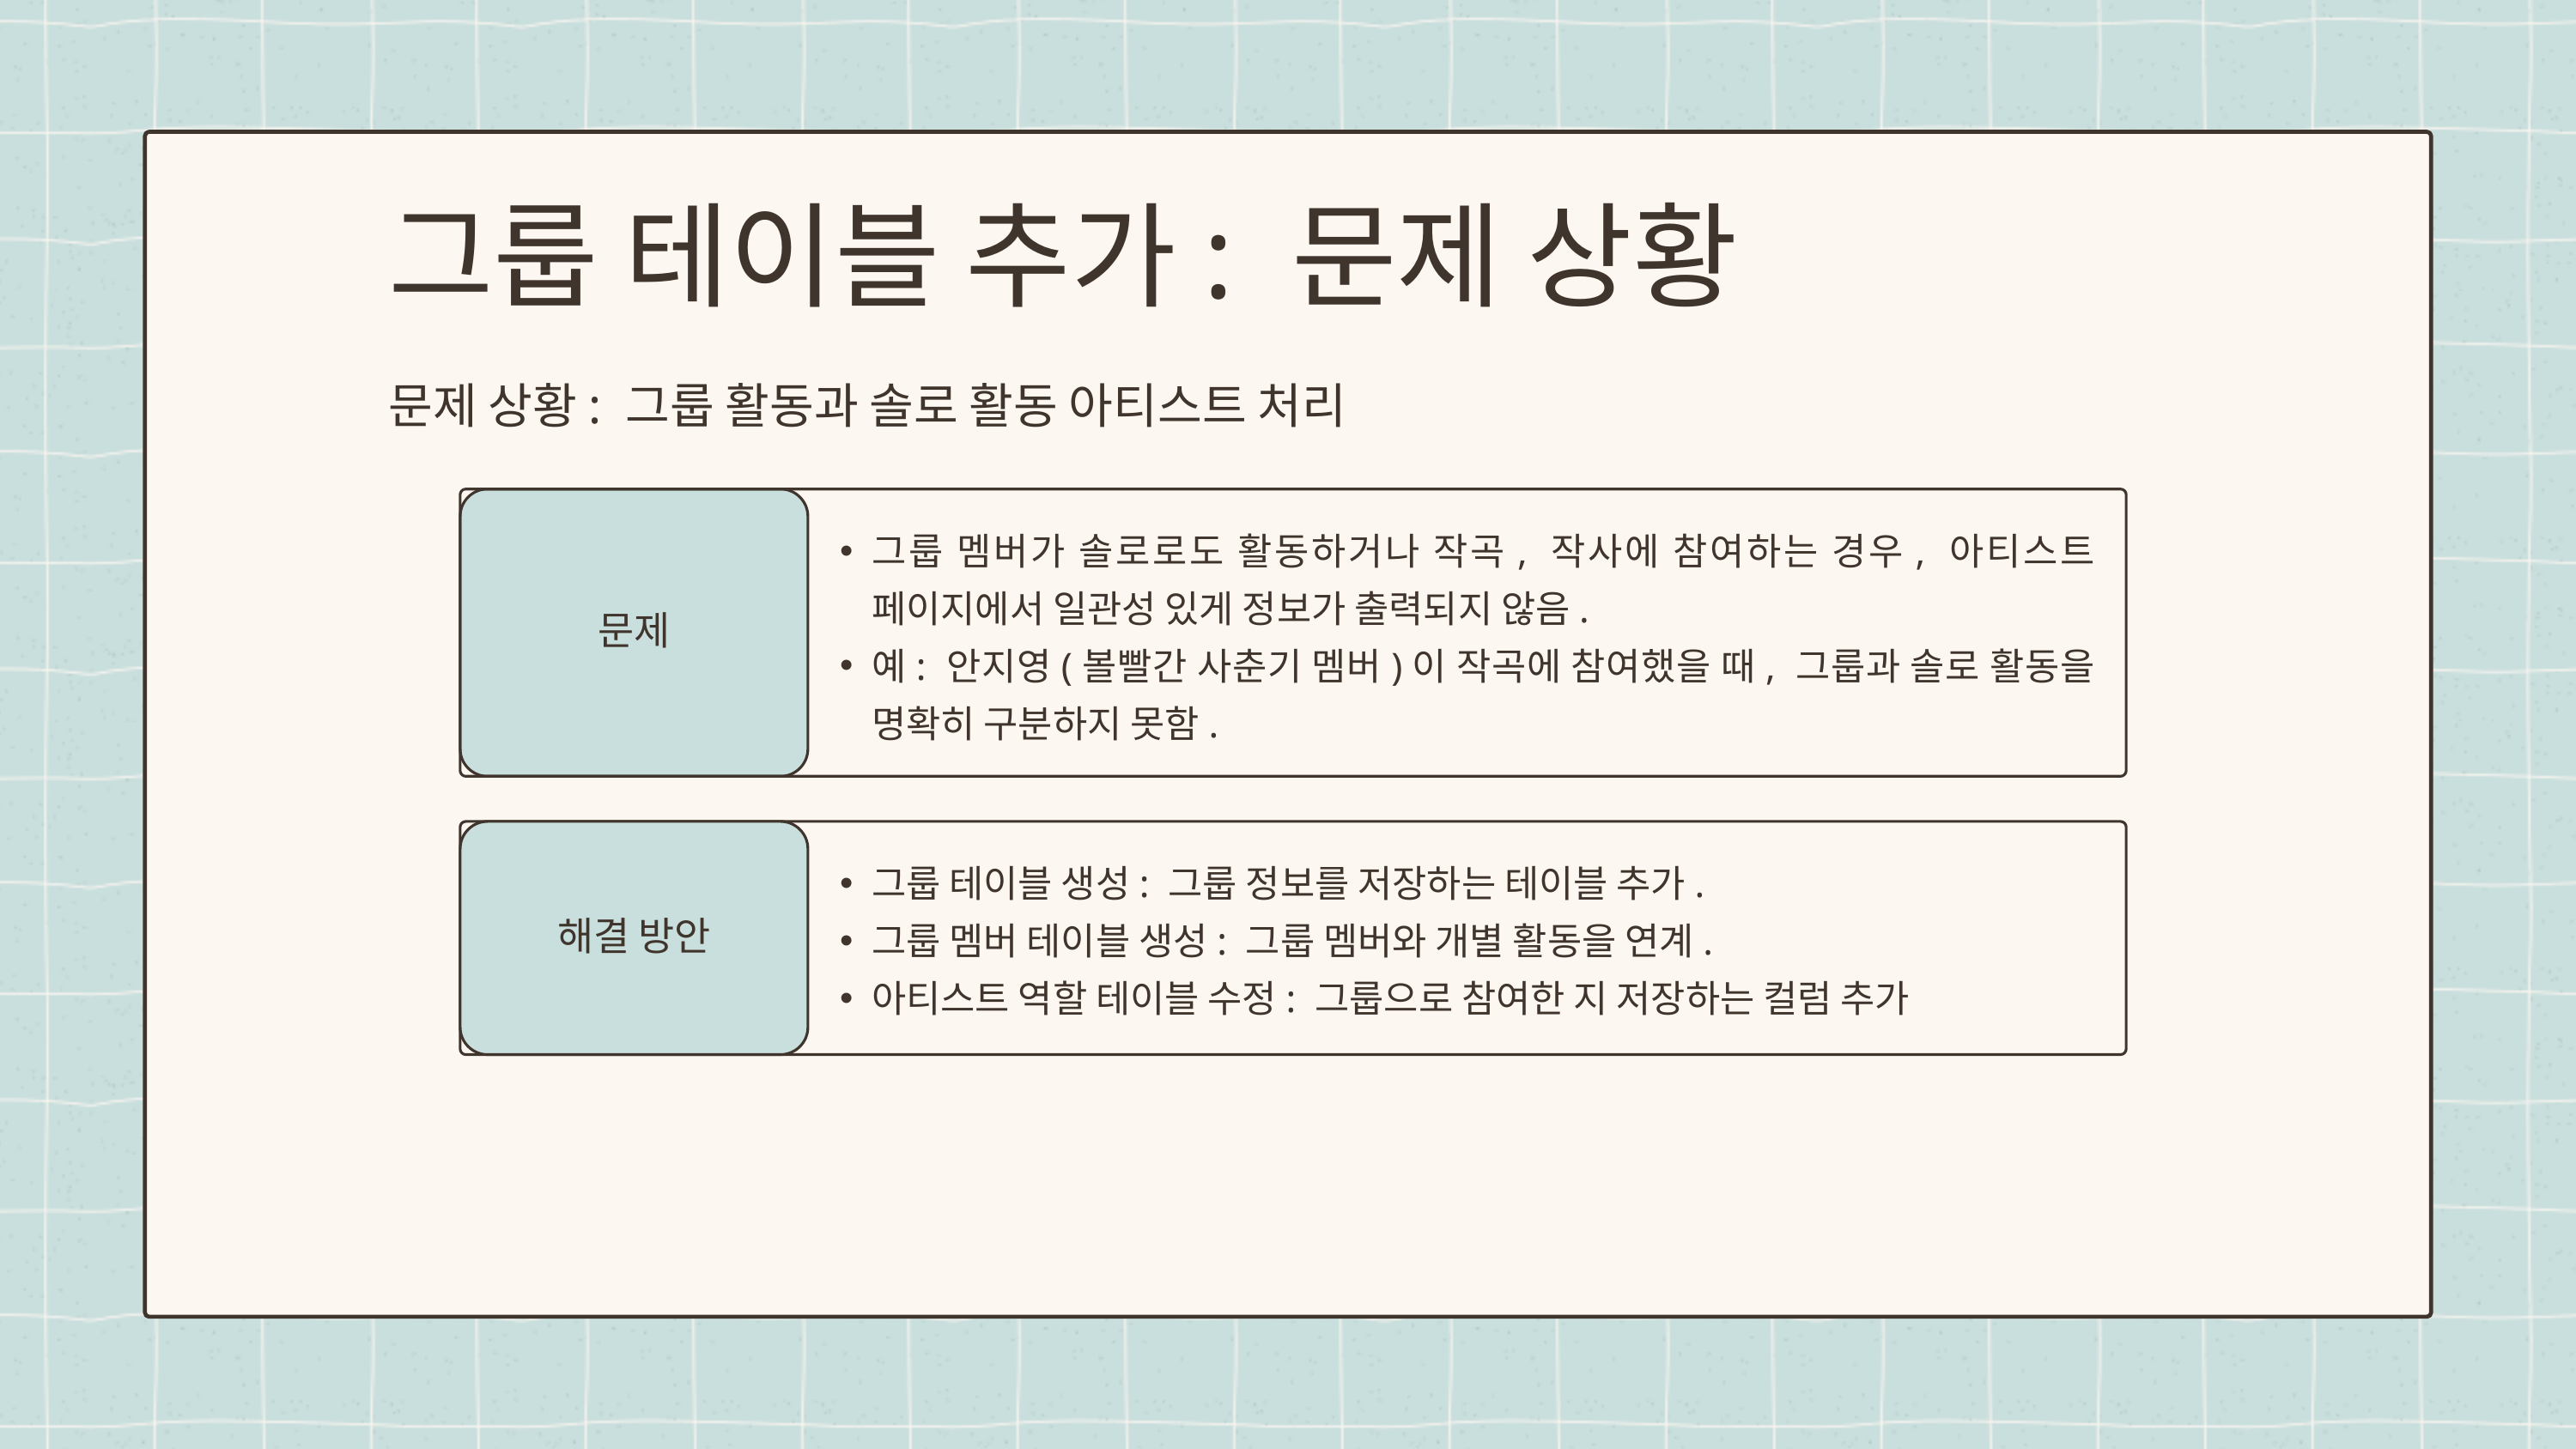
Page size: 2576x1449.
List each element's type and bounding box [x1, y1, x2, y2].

text_box [809, 821, 2127, 1055]
text_box [459, 488, 2127, 777]
text_box [144, 131, 2432, 1318]
text_box [0, 0, 2576, 1449]
text_box [459, 821, 809, 1055]
